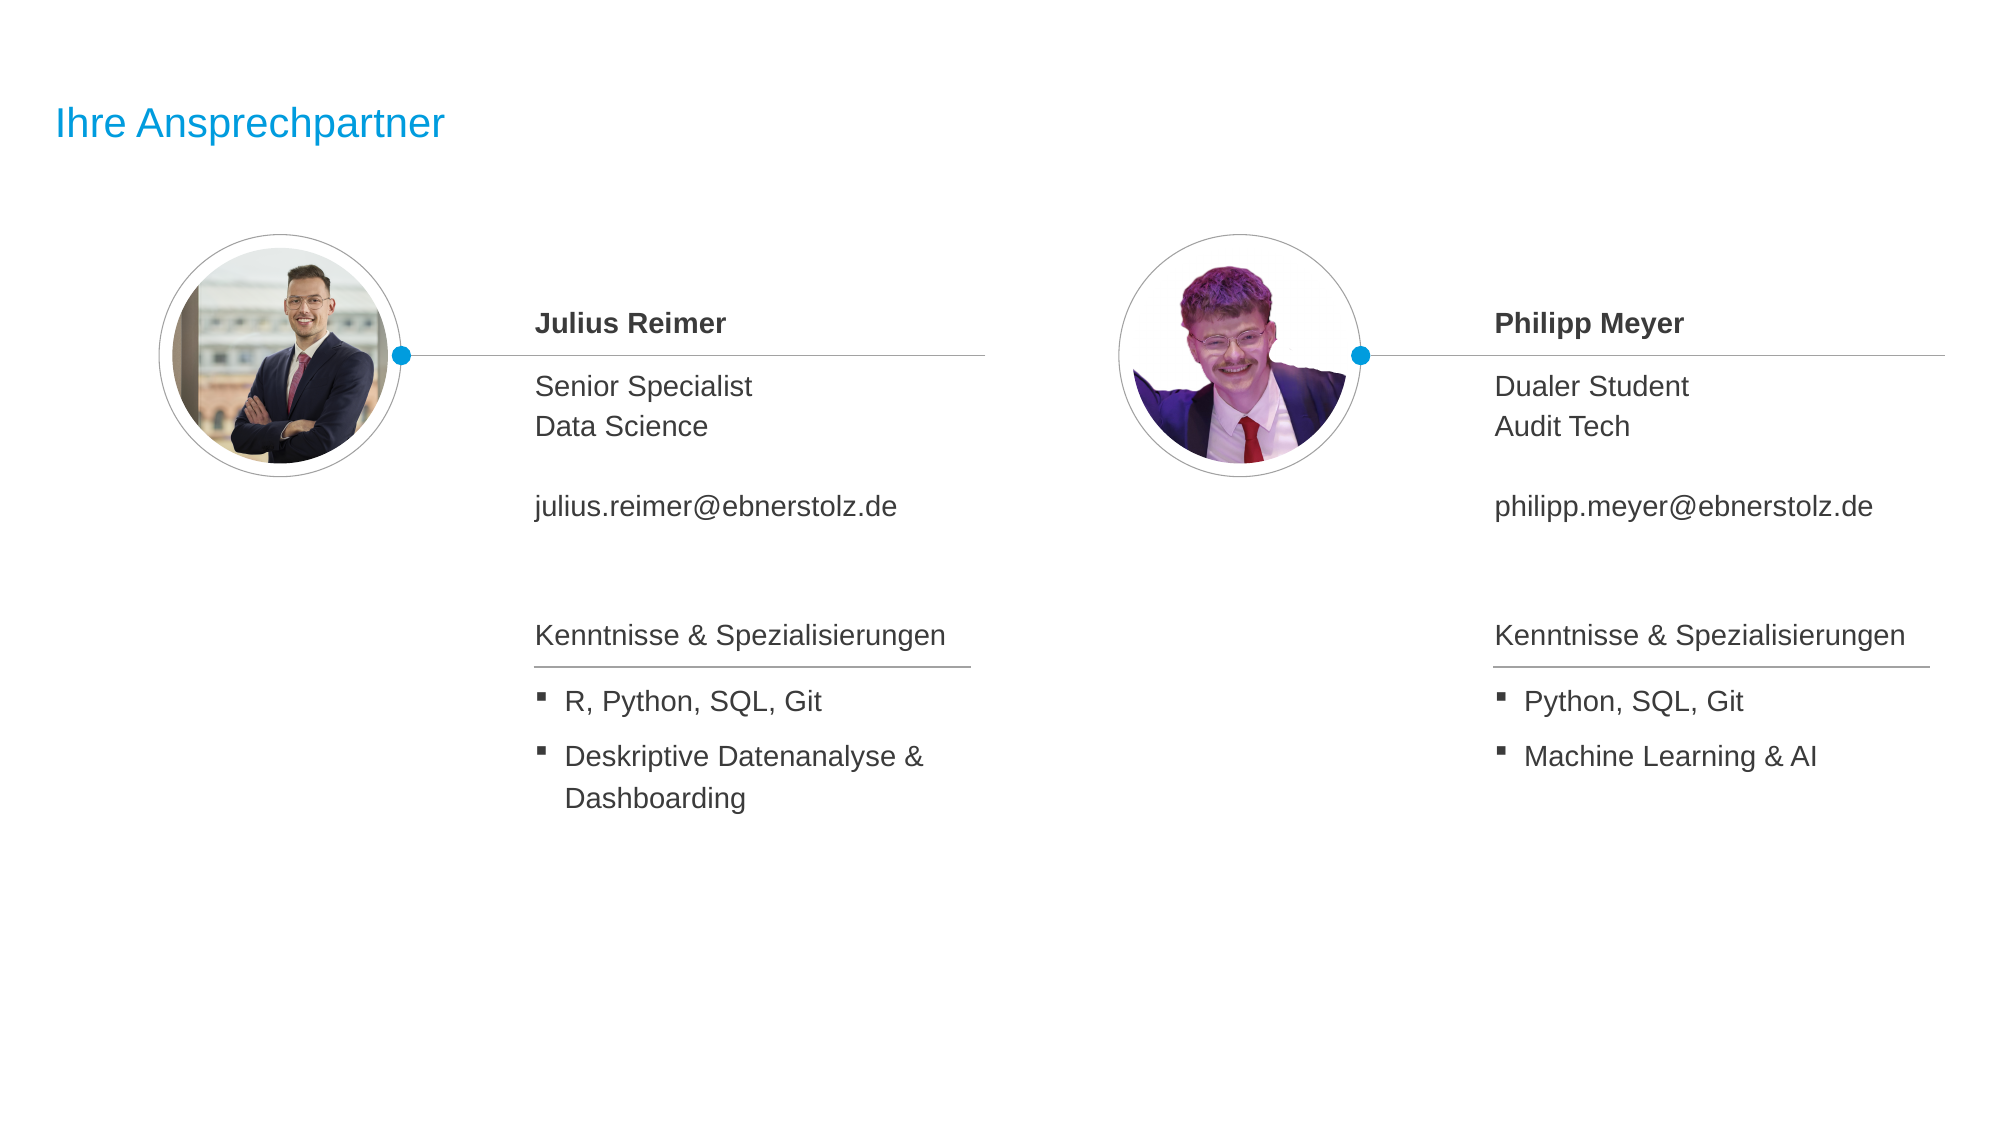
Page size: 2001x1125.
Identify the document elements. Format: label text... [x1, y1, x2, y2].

picture [1132, 247, 1348, 464]
list Philipp Meyer [1494, 233, 1945, 340]
text_box Kenntnisse & Spezialisierungen [1494, 616, 1945, 651]
title Ihre Ansprechpartner [54, 101, 1945, 191]
picture [172, 247, 388, 464]
text_box Python, SQL, Git Machine Learning & AI [1494, 675, 1945, 1019]
list Kenntnisse & Spezialisierungen [535, 616, 986, 651]
list Dualer Student Audit Tech philipp.meyer@ebnerstolz.de [1494, 371, 1945, 550]
list Julius Reimer [534, 233, 986, 340]
list R, Python, SQL, Git Deskriptive Datenanalyse & Dashboarding [535, 675, 986, 1019]
list Senior Specialist Data Science julius.reimer@ebnerstolz.de [534, 371, 986, 550]
